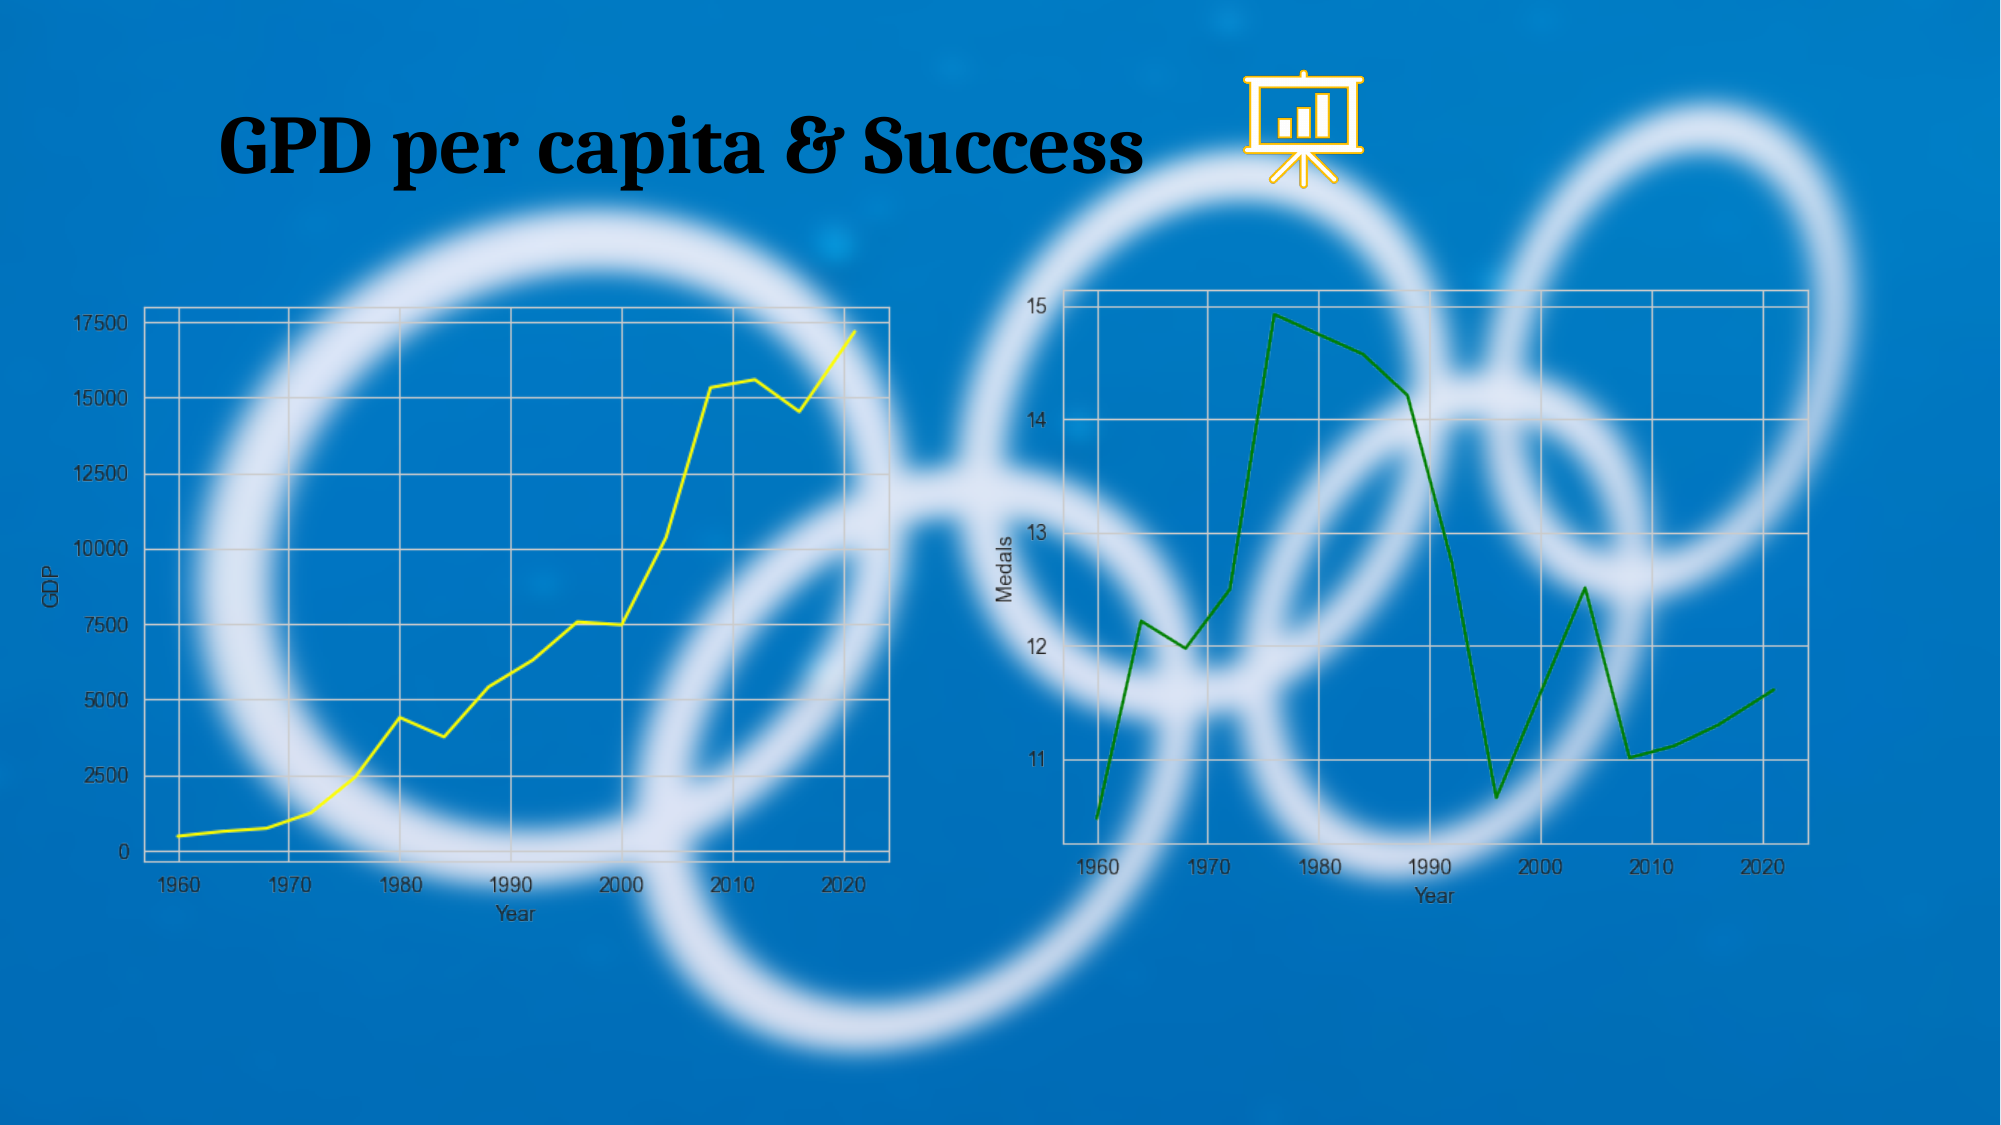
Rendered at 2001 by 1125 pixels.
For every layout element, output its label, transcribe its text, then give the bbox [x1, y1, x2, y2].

picture [0, 0, 2001, 1125]
text_box GPD per capita & Success [137, 82, 1228, 220]
